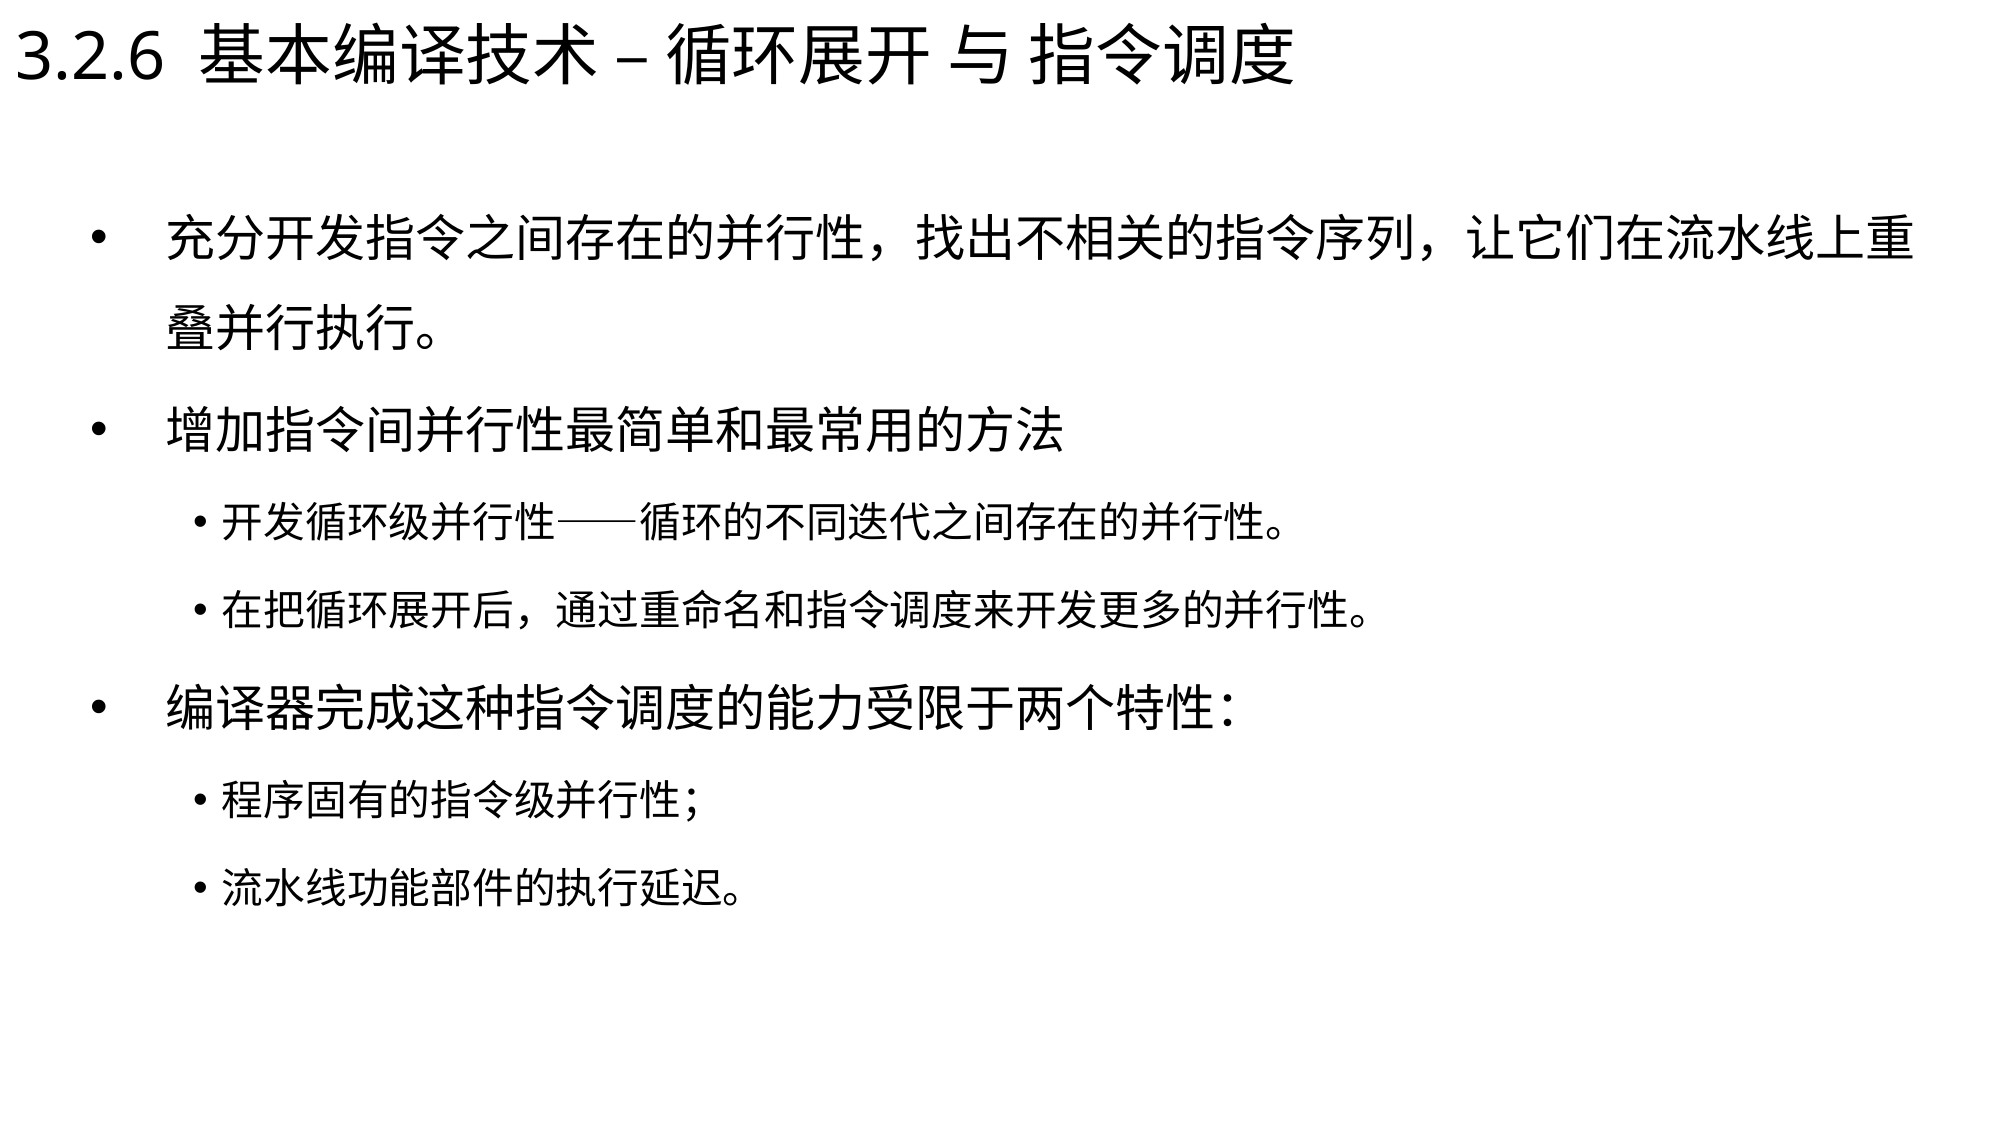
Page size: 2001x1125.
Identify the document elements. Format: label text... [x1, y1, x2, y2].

text_box 3.2.6 基本编译技术 – 循环展开 与 指令调度 [0, 0, 1496, 115]
list 充分开发指令之间存在的并行性，找出不相关的指令序列，让它们在流水线上重叠并行执行。 增加指令间并行性最简单和最常用的方法 开发循环级并行性——循环的不同迭代之间存在的并行性。 在把循环展开后，通过重命名和指令调度来开发更多的并行性。 编译器完成这种指令调度的能力受限于两个特性： 程序固有的指令级并行性； 流水线功能部件的执行延迟。 [75, 168, 1948, 1008]
